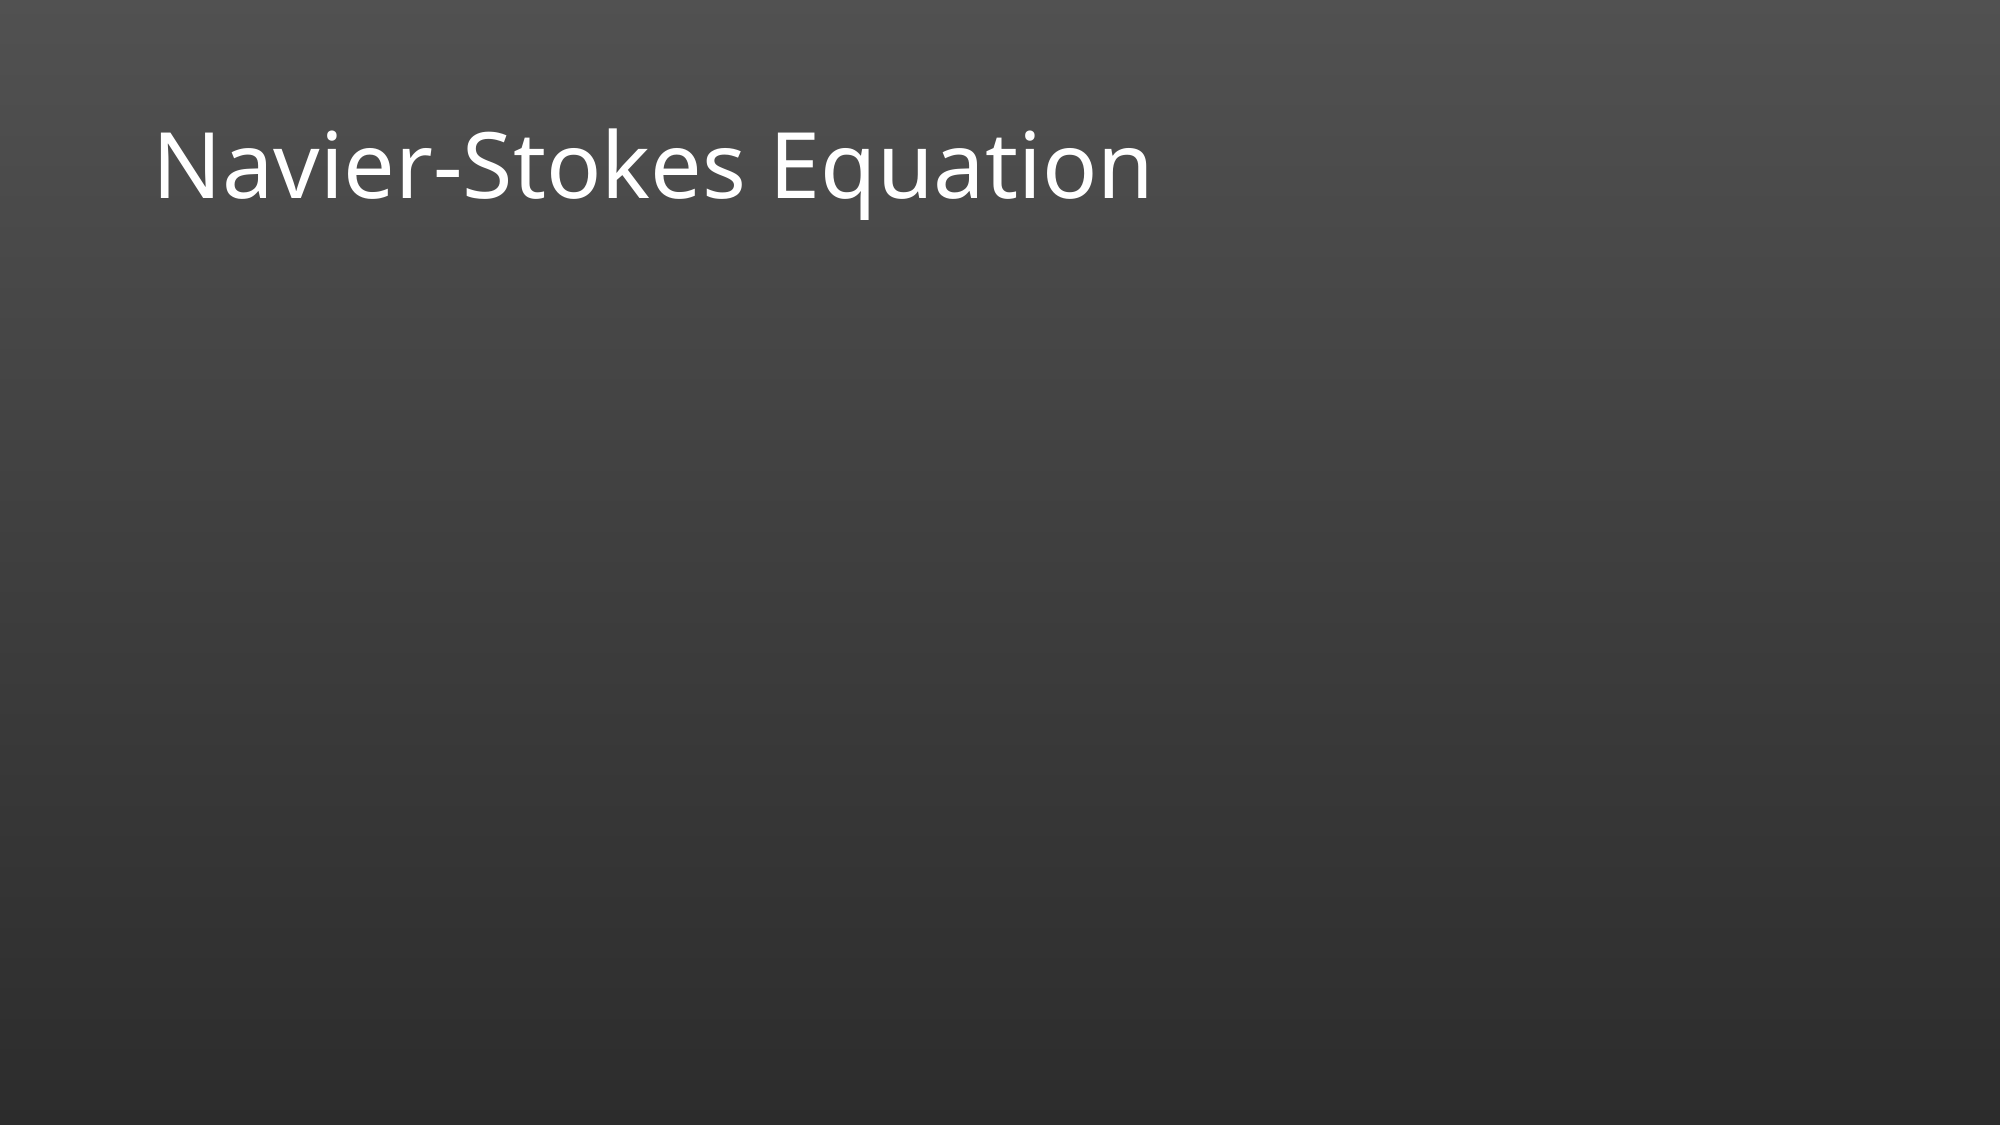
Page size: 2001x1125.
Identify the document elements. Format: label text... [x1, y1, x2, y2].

title Navier-Stokes Equation [137, 59, 1274, 278]
